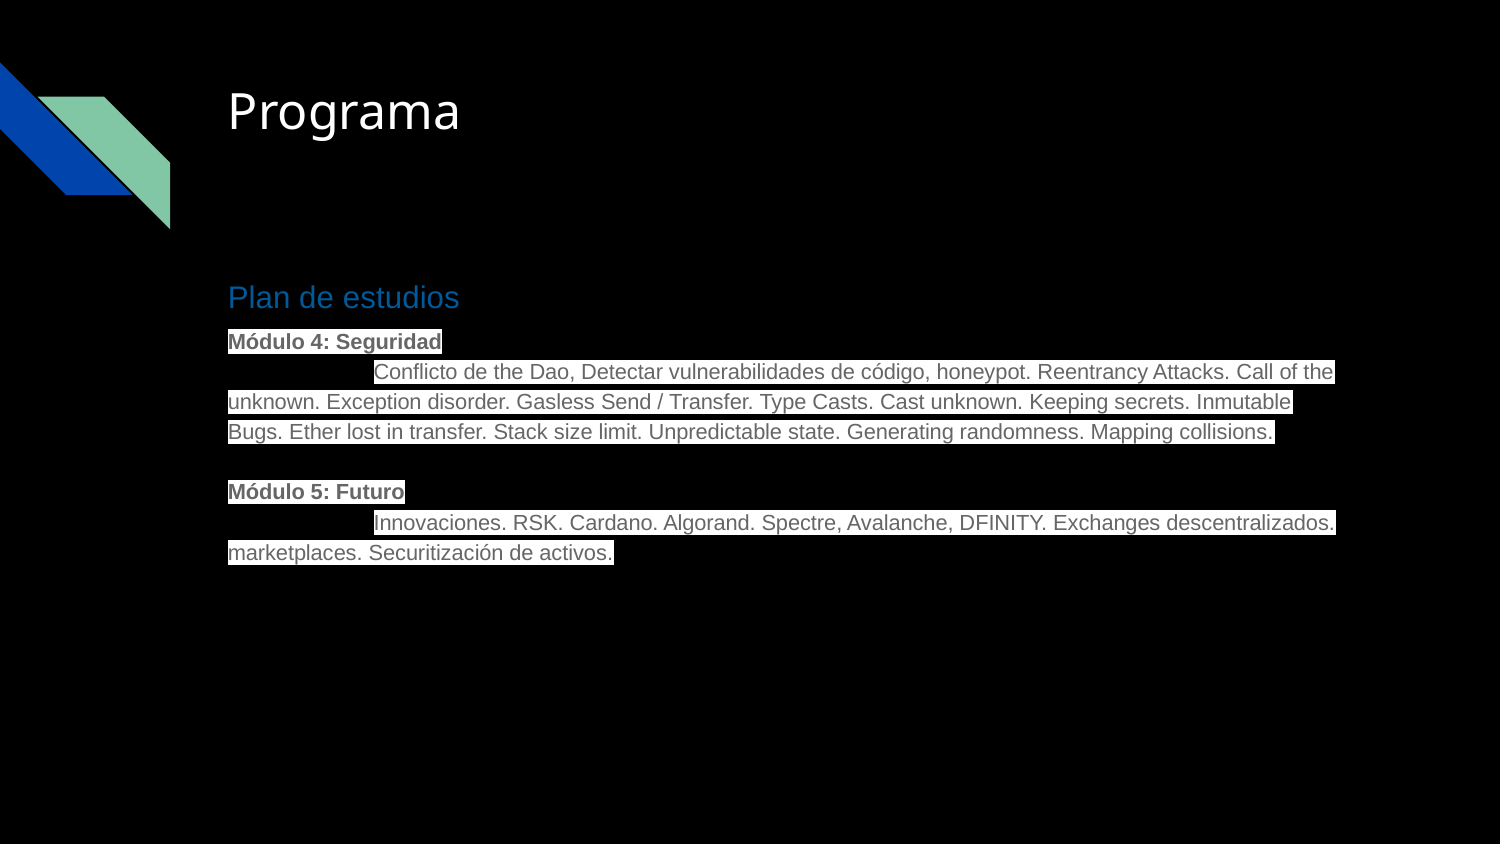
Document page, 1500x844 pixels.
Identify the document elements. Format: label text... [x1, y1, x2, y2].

title Programa [212, 64, 1368, 215]
list Plan de estudios Módulo 4: Seguridad Conflicto de the Dao, Detectar vulnerabilidades de código, honeypot. Reentrancy Attacks. Call of the unknown. Exception disorder. Gasless Send / Transfer. Type Casts. Cast unknown. Keeping secrets. Inmutable Bugs. Ether lost in transfer. Stack size limit. Unpredictable state. Generating randomness. Mapping collisions. Módulo 5: Futuro Innovaciones. RSK. Cardano. Algorand. Spectre, Avalanche, DFINITY. Exchanges descentralizados. marketplaces. Securitización de activos. [212, 257, 1368, 735]
